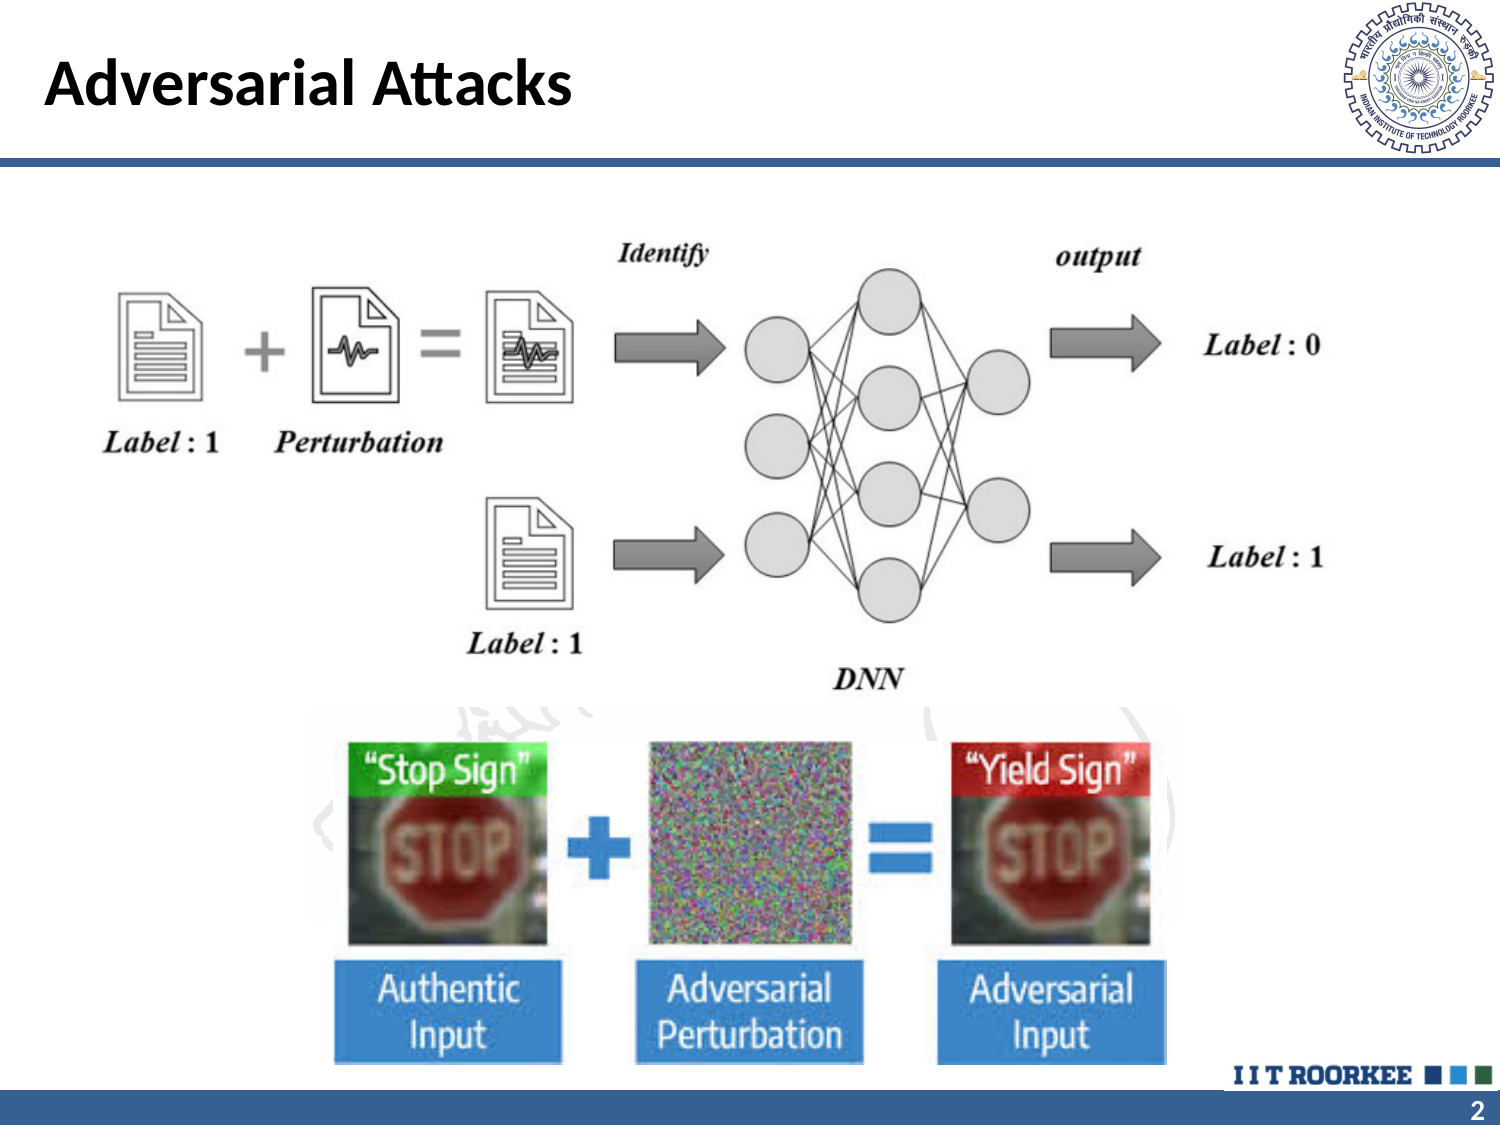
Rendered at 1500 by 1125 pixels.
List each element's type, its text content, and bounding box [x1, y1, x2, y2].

title Adversarial Attacks [29, 33, 1185, 125]
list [89, 223, 1333, 707]
picture [1339, 0, 1500, 158]
picture [307, 707, 1181, 1065]
picture [1224, 1057, 1498, 1091]
